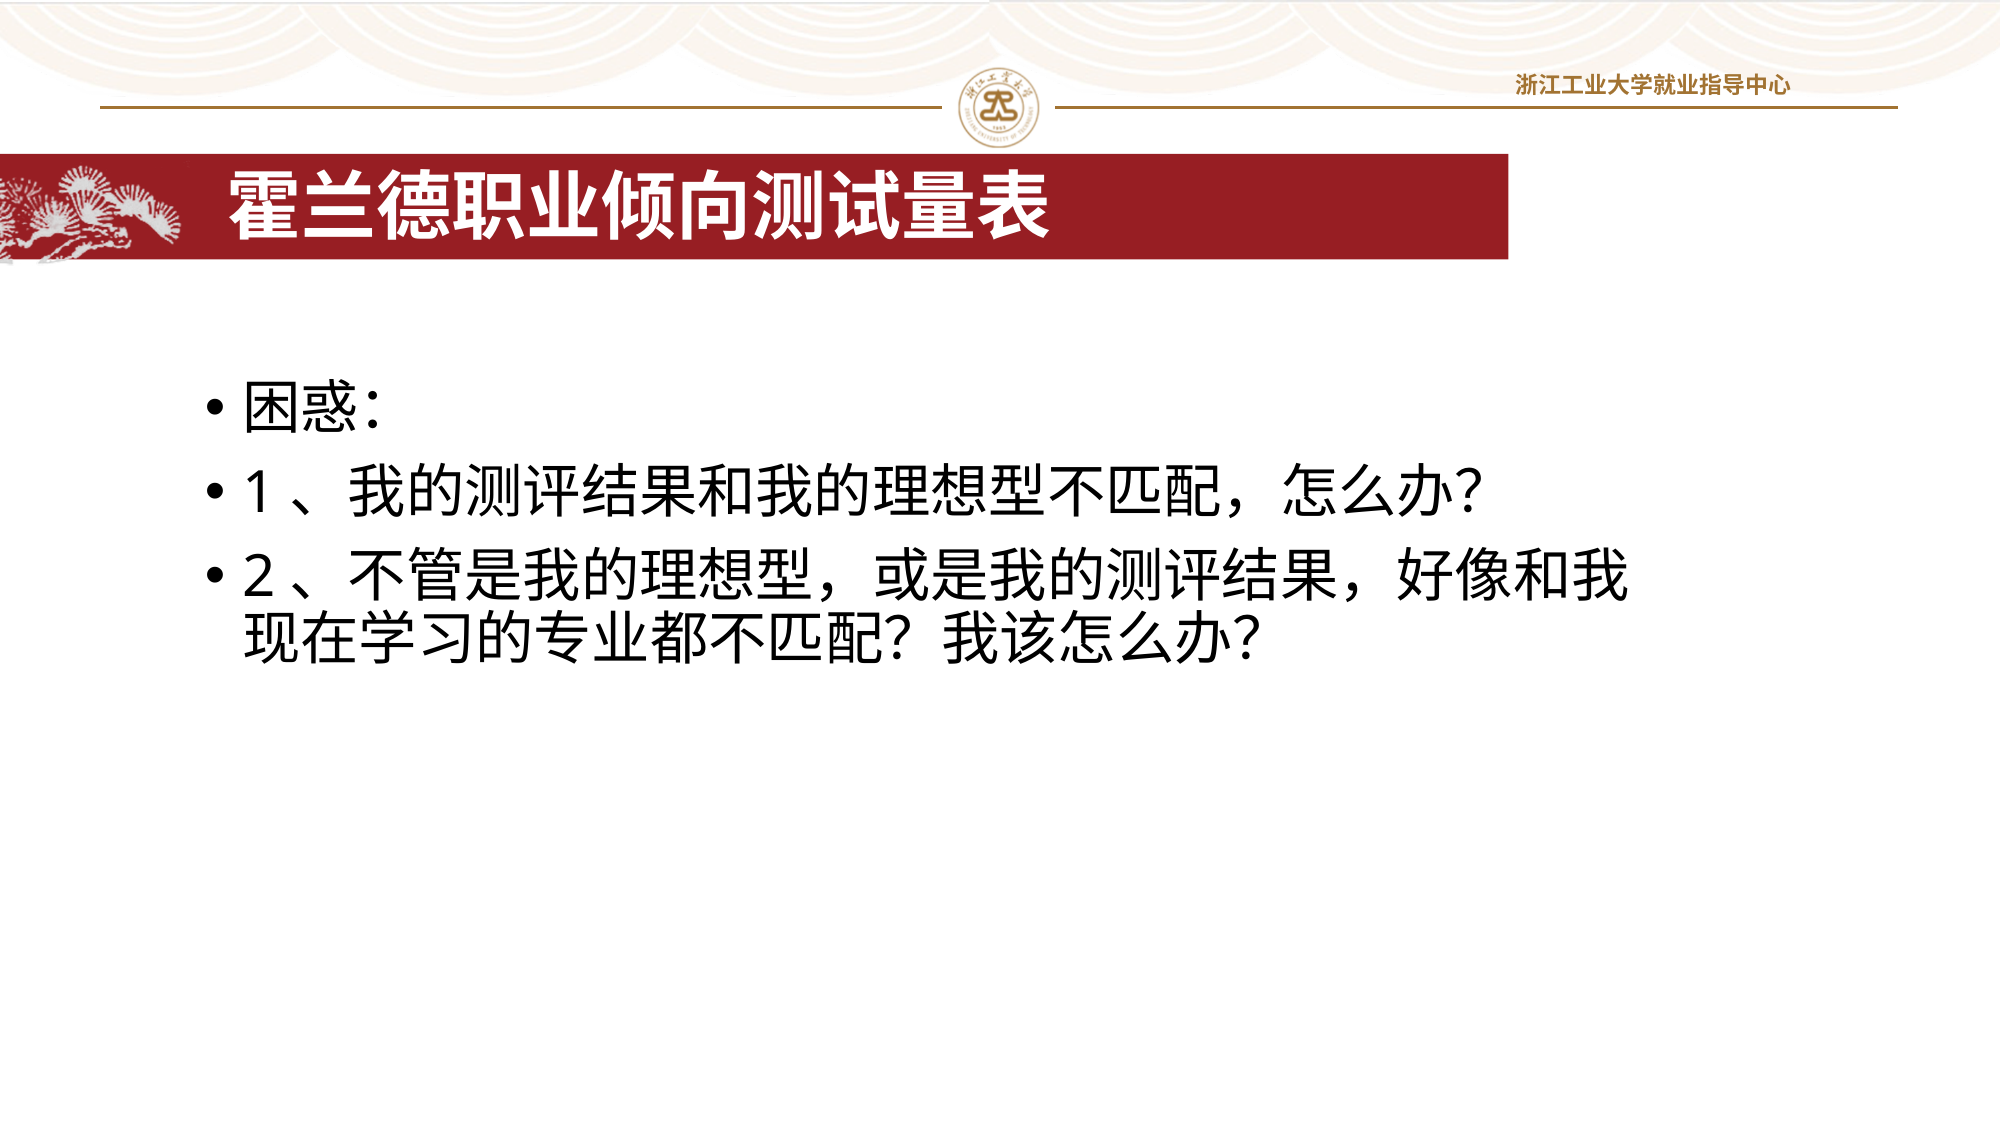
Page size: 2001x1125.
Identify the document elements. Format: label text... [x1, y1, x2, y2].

text_box [1483, 153, 1509, 261]
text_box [100, 66, 1898, 149]
title 霍兰德职业倾向测试量表 [212, 153, 1483, 265]
picture [0, 0, 2000, 281]
list 困惑： 1、我的测评结果和我的理想型不匹配，怎么办？ 2、不管是我的理想型，或是我的测评结果，好像和我现在学习的专业都不匹配？我该怎么办？ [189, 371, 1676, 758]
